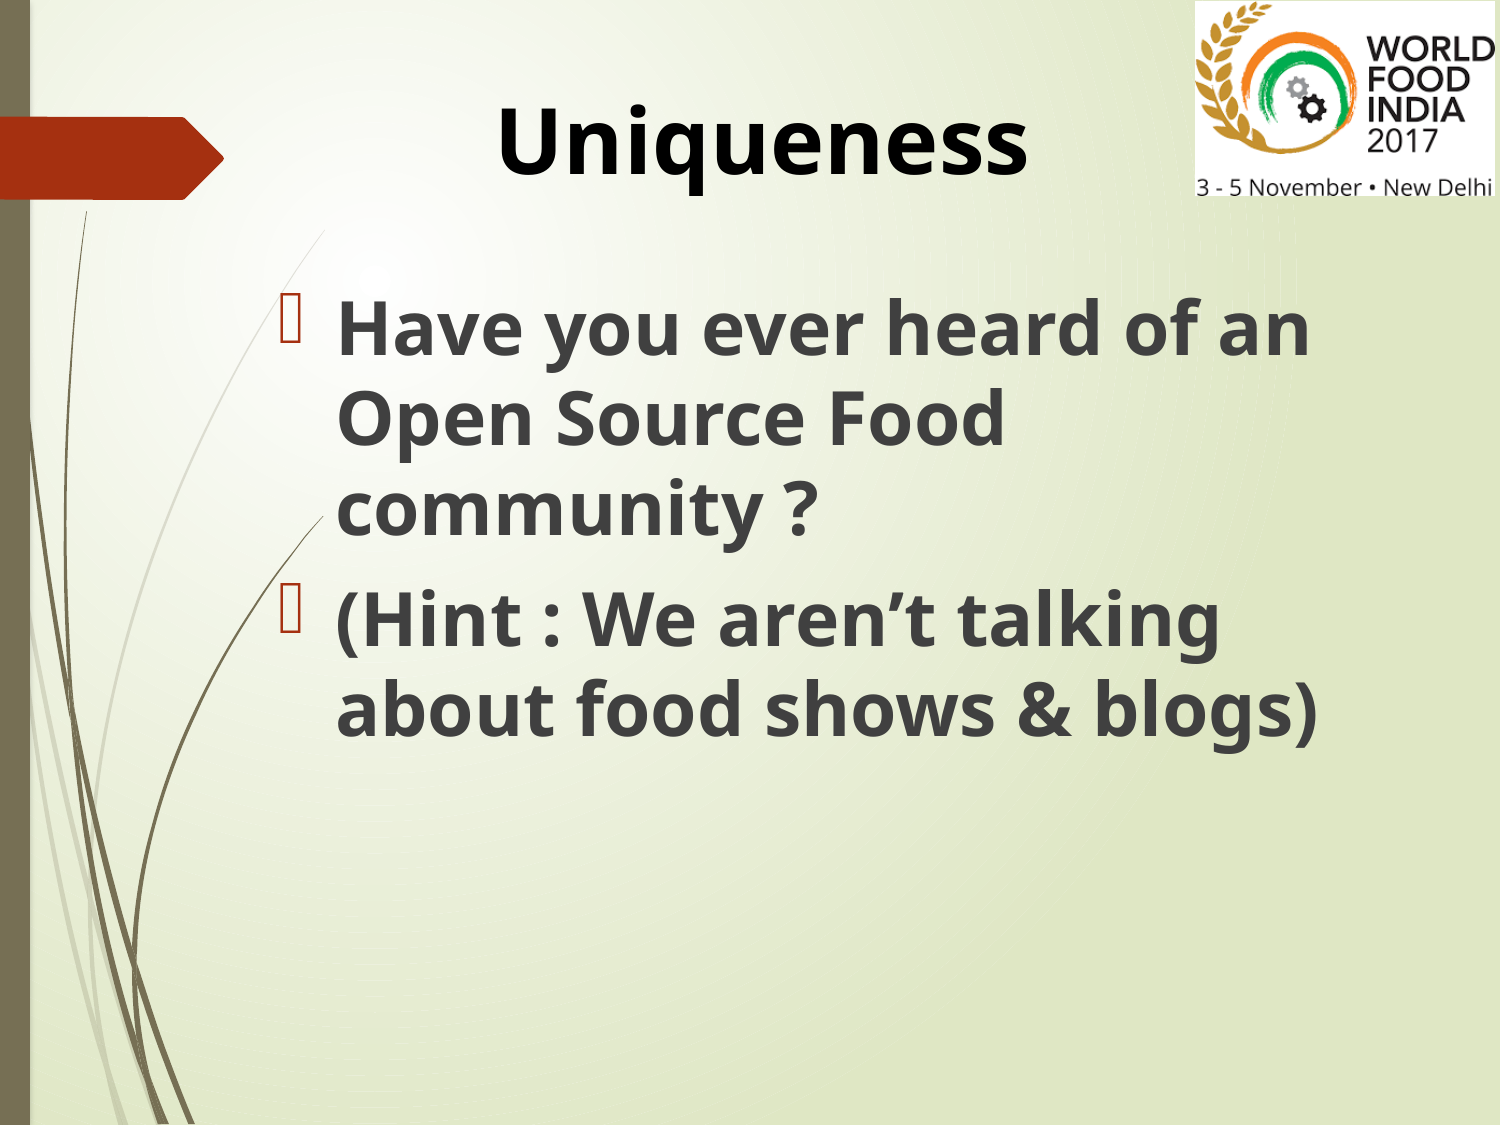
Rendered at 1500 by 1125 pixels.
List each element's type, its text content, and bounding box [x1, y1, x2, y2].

text_box Uniqueness [479, 75, 1046, 201]
list Have you ever heard of an Open Source Food community ? (Hint : We aren’t talking about food shows & blogs) [263, 272, 1345, 893]
picture [1194, 0, 1496, 196]
